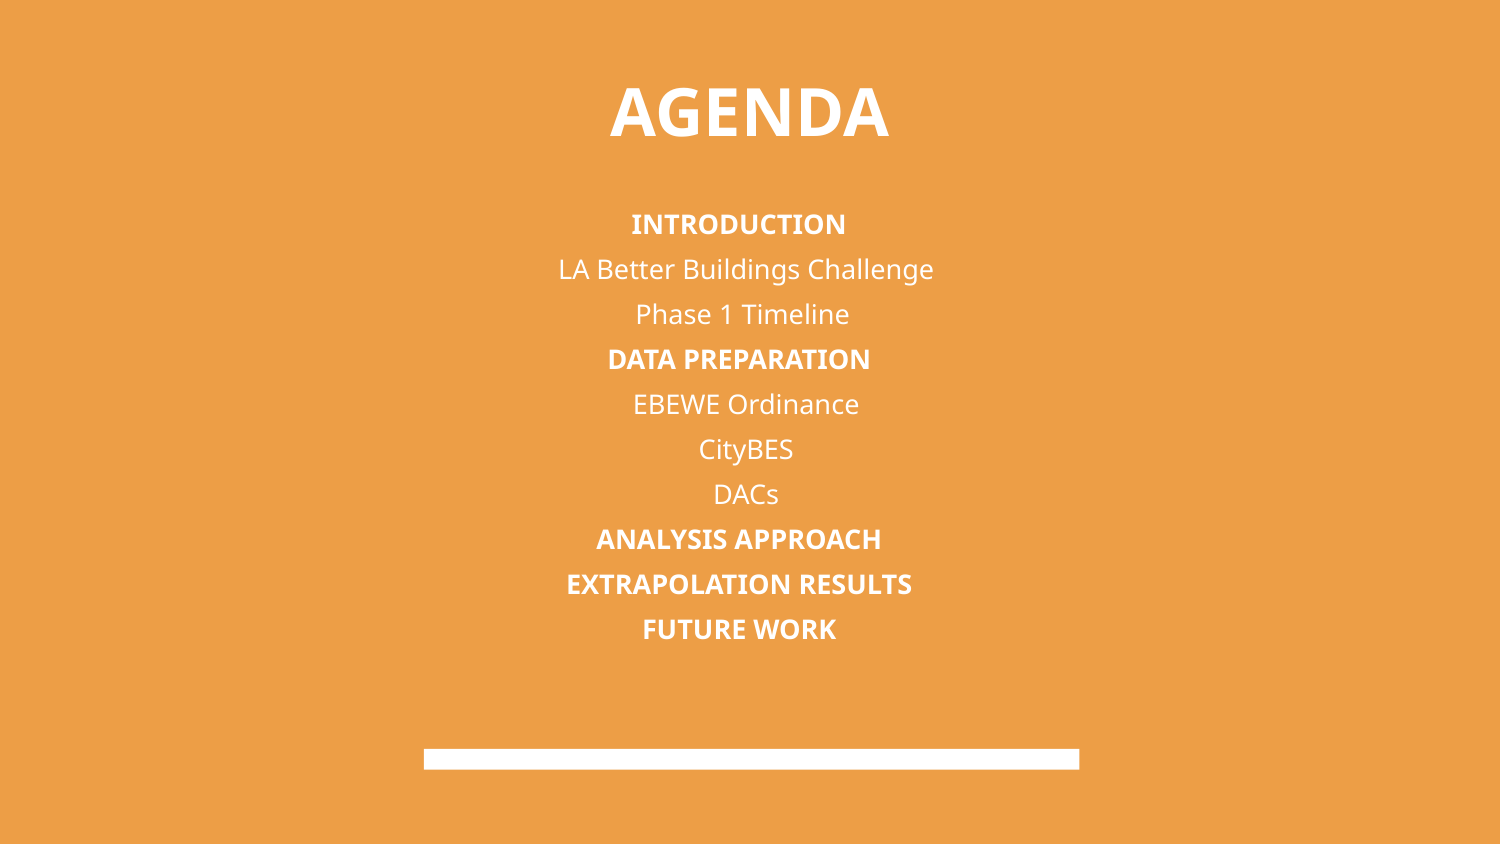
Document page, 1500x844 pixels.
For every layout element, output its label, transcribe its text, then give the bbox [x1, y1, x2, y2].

list INTRODUCTION LA Better Buildings Challenge Phase 1 Timeline DATA PREPARATION EBEWE Ordinance CityBES DACs ANALYSIS APPROACH EXTRAPOLATION RESULTS FUTURE WORK [81, 192, 1397, 755]
title AGENDA [75, 70, 1425, 165]
